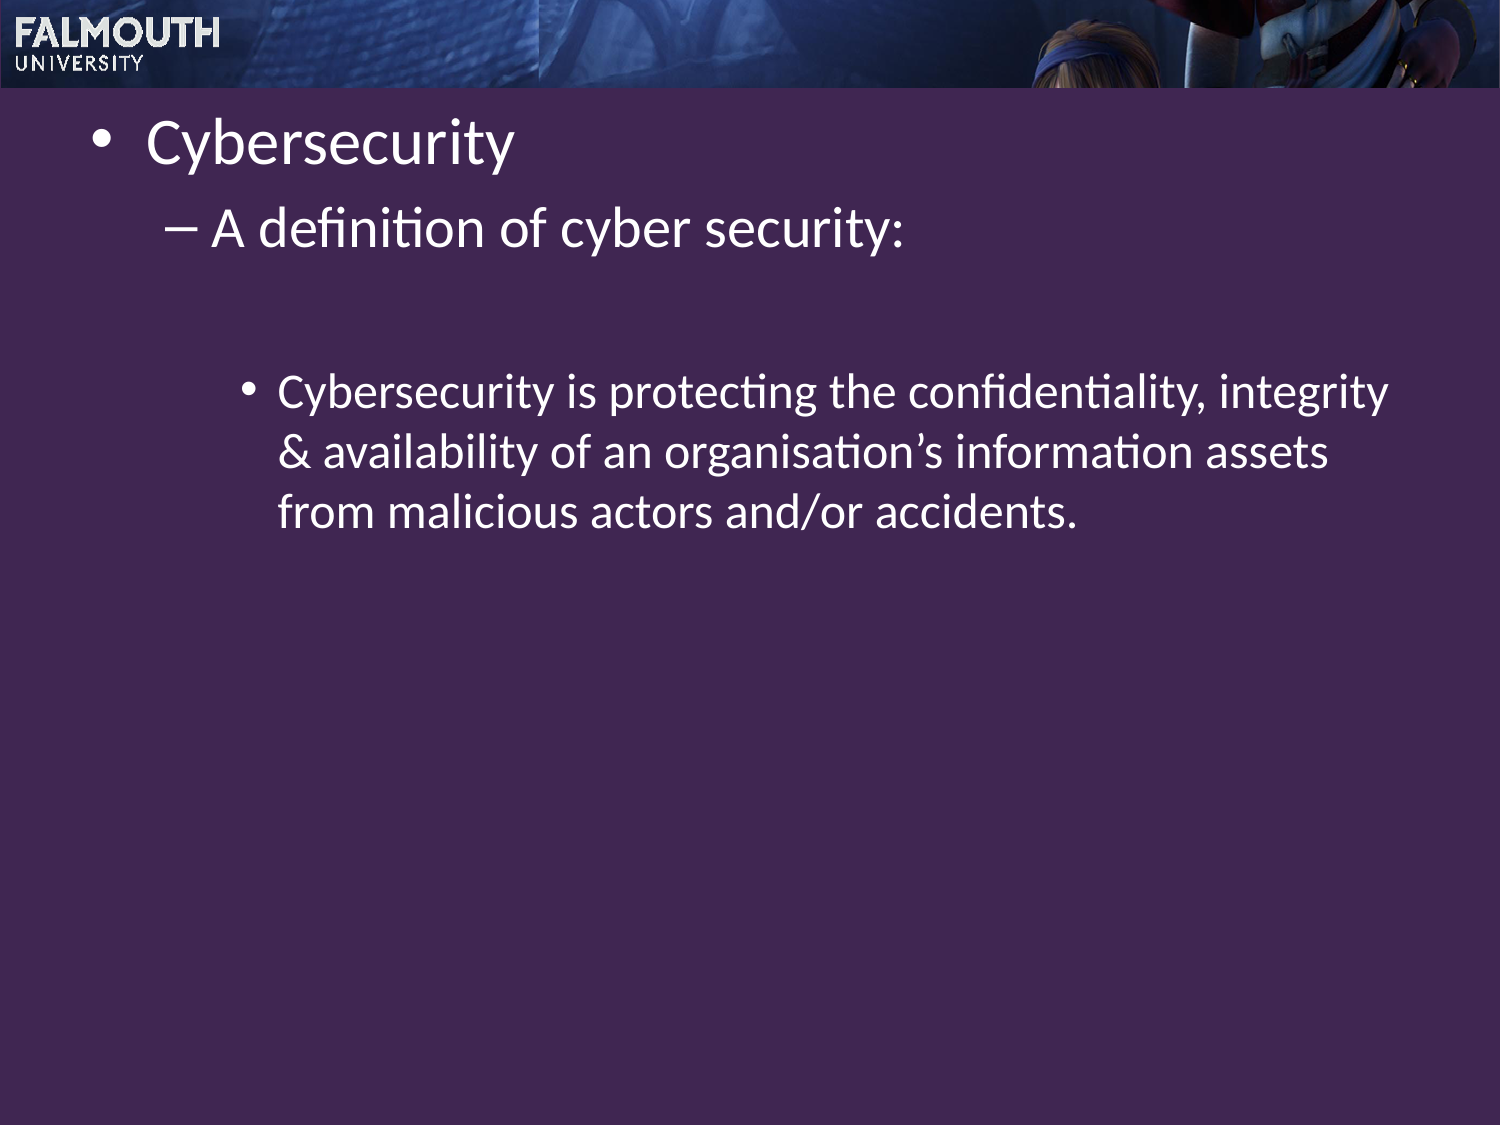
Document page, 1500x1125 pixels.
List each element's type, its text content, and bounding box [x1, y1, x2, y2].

list Cybersecurity A definition of cyber security: Cybersecurity is protecting the confidentiality, integrity & availability of an organisation’s information assets from malicious actors and/or accidents. [75, 90, 1425, 1106]
picture [0, 0, 1500, 90]
